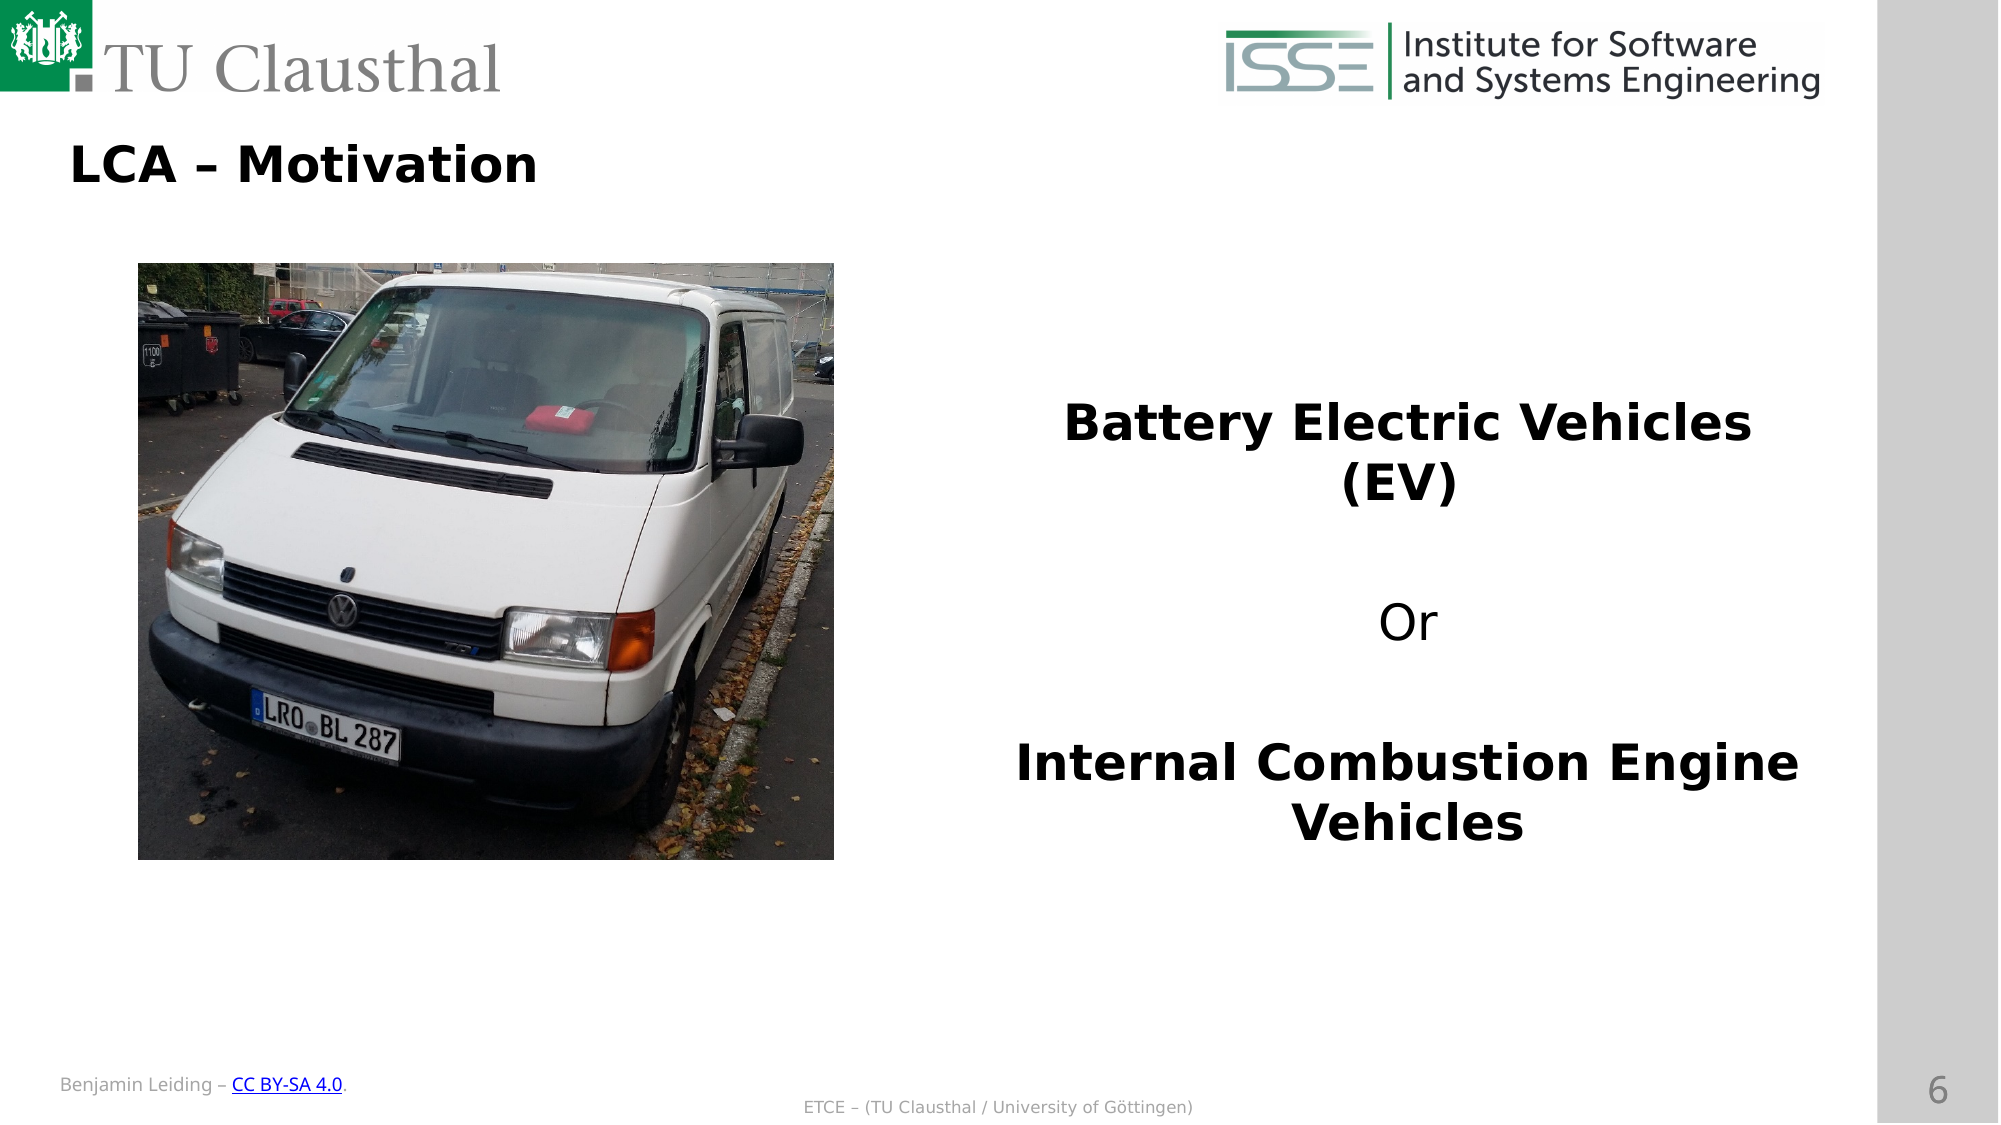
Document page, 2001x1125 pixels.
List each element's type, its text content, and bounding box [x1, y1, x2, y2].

picture [137, 263, 834, 860]
picture [1218, 22, 1825, 106]
text_box Battery Electric Vehicles (EV) Or Internal Combustion Engine Vehicles [999, 208, 1817, 1033]
picture [0, 0, 500, 92]
text_box LCA – Motivation [54, 125, 1817, 206]
text_box Benjamin Leiding – CC BY-SA 4.0. [45, 1064, 1772, 1106]
